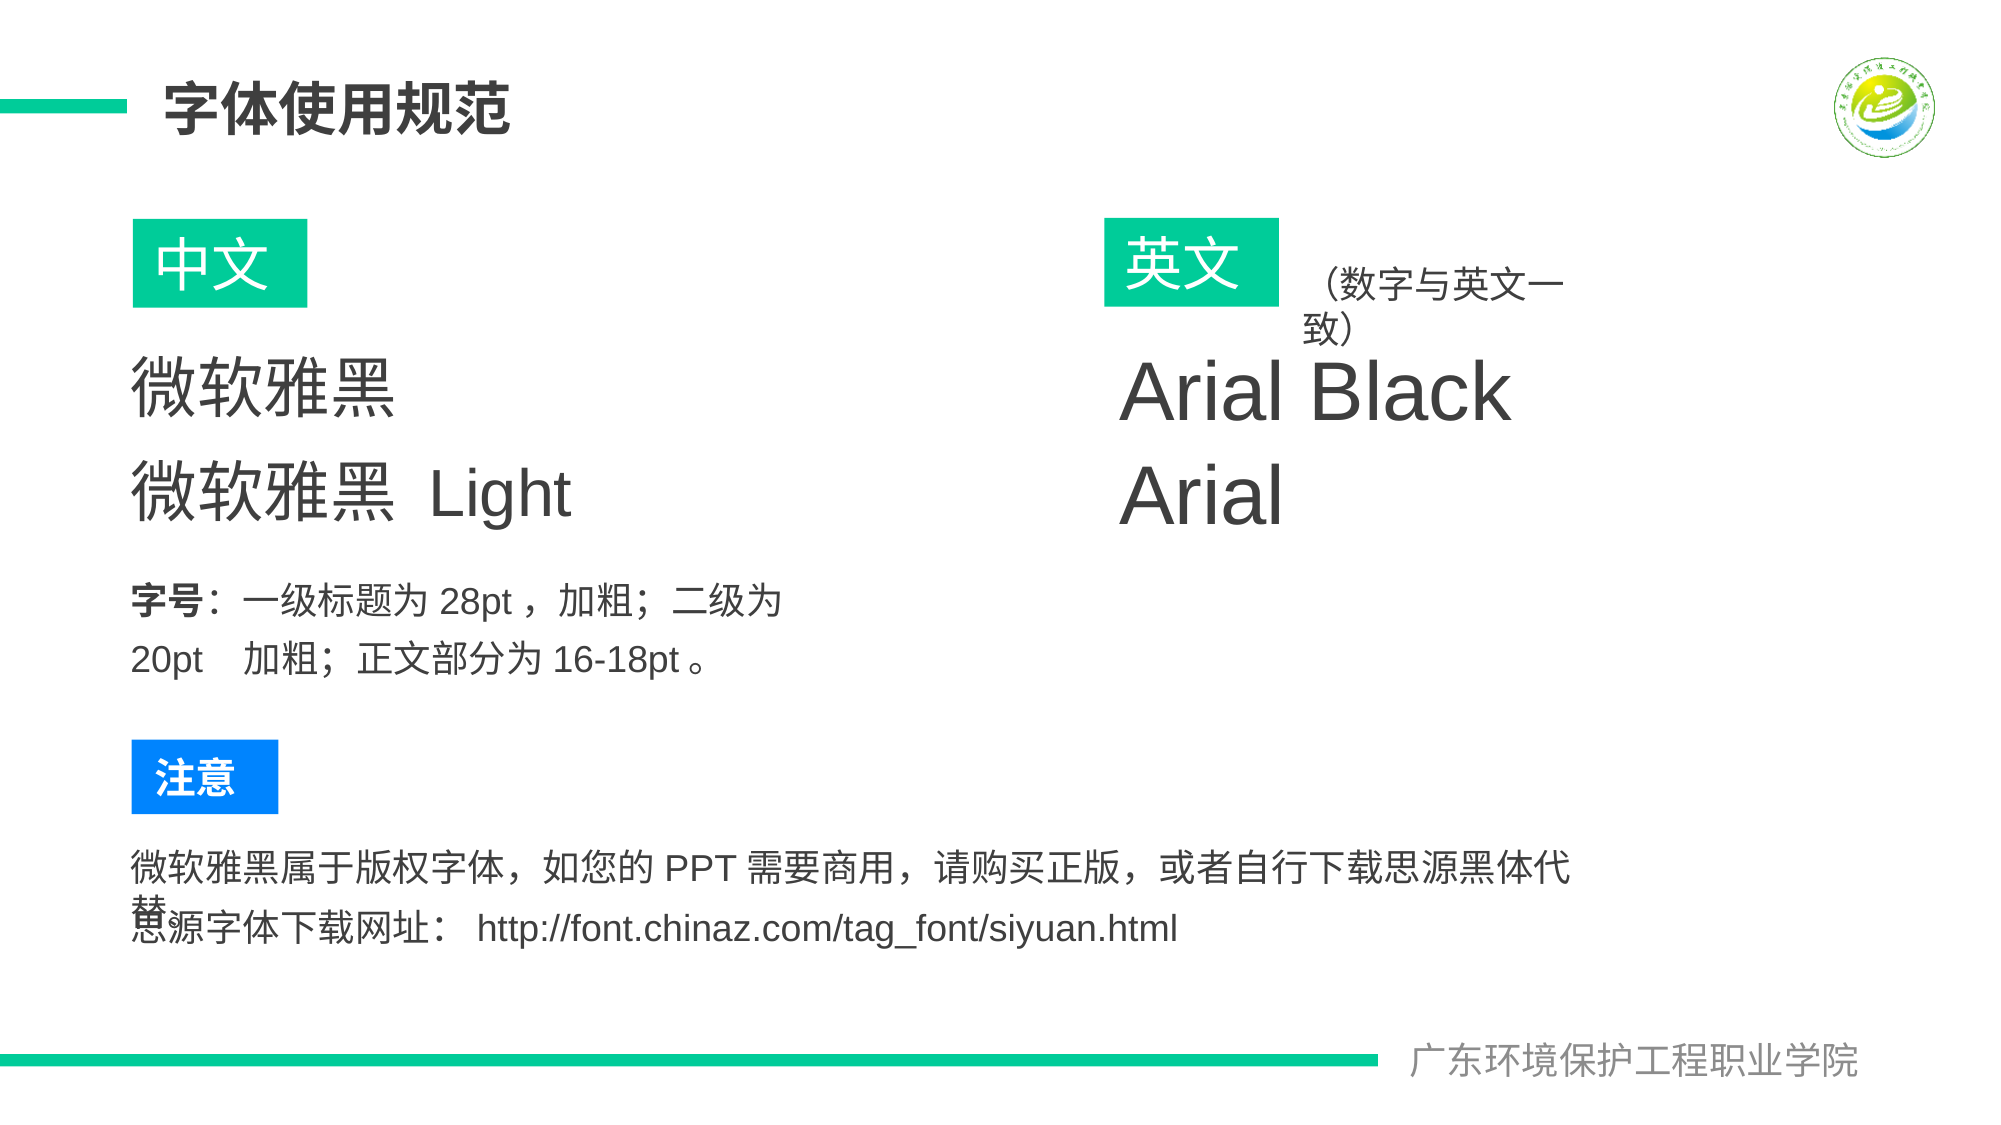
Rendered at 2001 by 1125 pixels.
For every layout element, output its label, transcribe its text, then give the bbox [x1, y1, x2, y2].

text_box 微软雅黑 Light [115, 442, 774, 538]
text_box 思源字体下载网址：http://font.chinaz.com/tag_font/siyuan.html [115, 896, 1623, 957]
text_box Arial [1104, 434, 1752, 549]
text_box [132, 218, 308, 308]
text_box 微软雅黑属于版权字体，如您的PPT需要商用，请购买正版，或者自行下载思源黑体代替。 [115, 836, 1623, 896]
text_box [1104, 217, 1279, 307]
text_box 字号：一级标题为28pt，加粗；二级为20pt 加粗；正文部分为16-18pt。 [115, 556, 862, 688]
picture [1830, 38, 1939, 177]
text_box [131, 739, 279, 815]
text_box （数字与英文一致） [1287, 253, 1633, 359]
text_box 微软雅黑 [115, 338, 535, 433]
list 字体使用规范 [147, 64, 1292, 151]
text_box Arial Black [1104, 329, 1752, 434]
